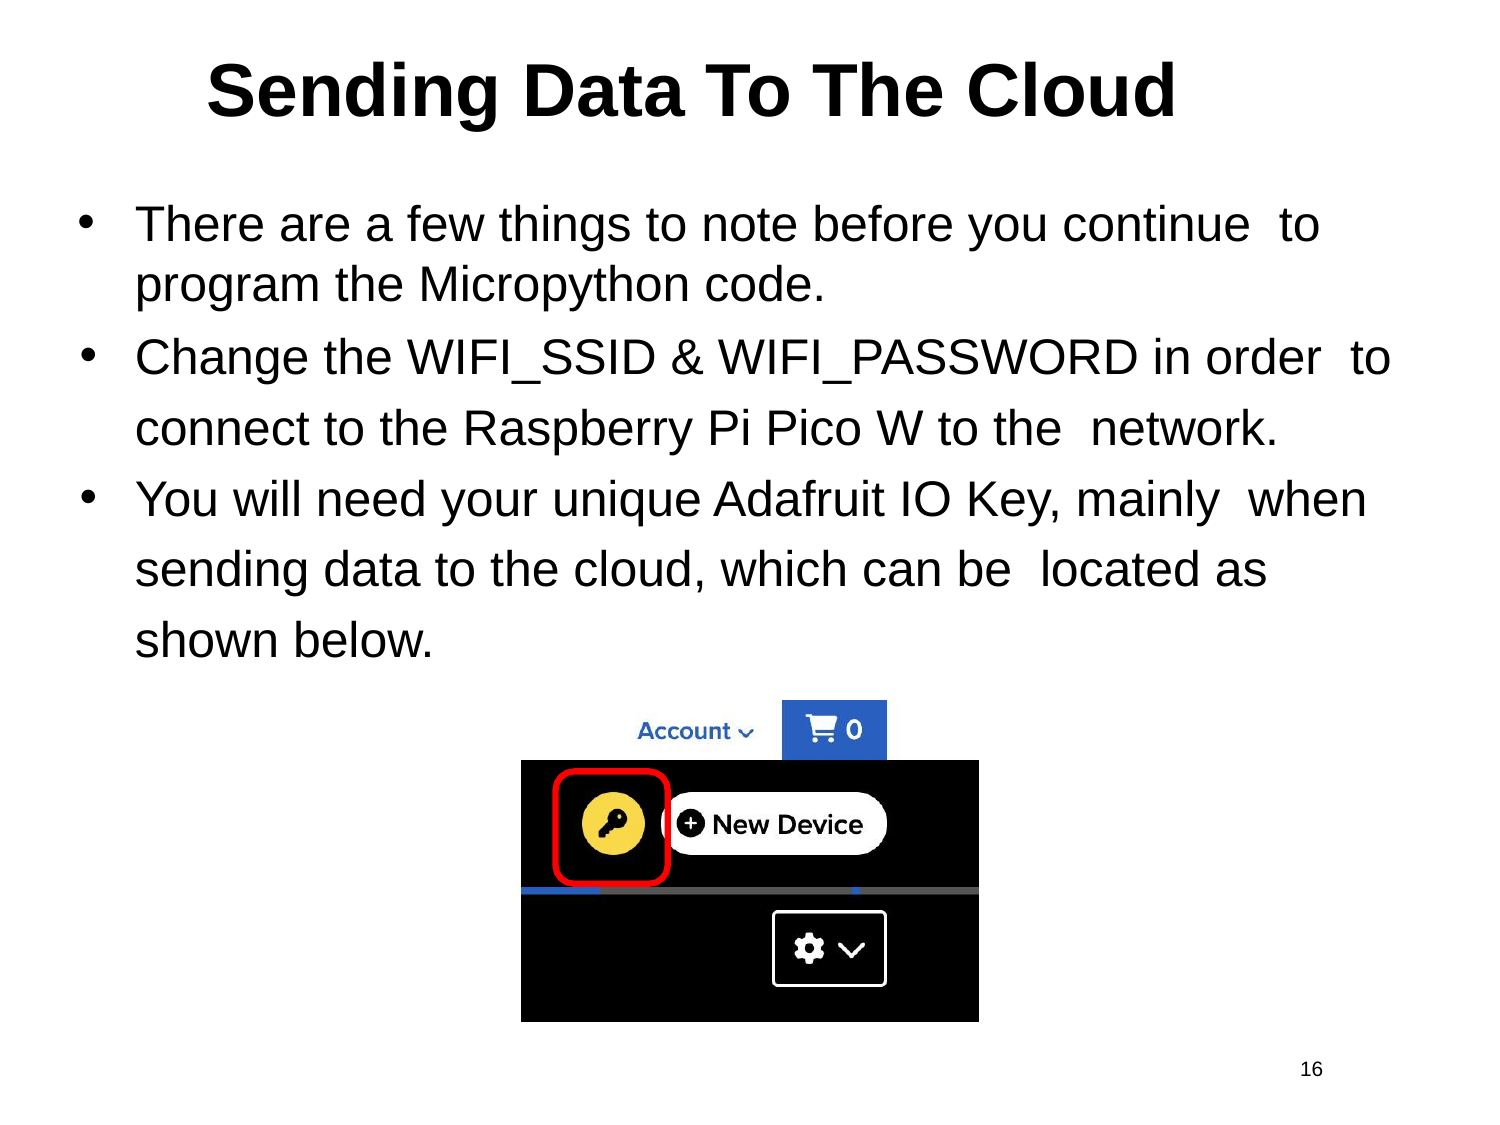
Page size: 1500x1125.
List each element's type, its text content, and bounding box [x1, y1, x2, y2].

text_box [520, 700, 980, 1022]
text_box There are a few things to note before you continue to program the Micropython code. Change the WIFI_SSID & WIFI_PASSWORD in order to connect to the Raspberry Pi Pico W to the network. You will need your unique Adafruit IO Key, mainly when sending data to the cloud, which can be located as shown below. [75, 189, 1450, 668]
title Sending Data To The Cloud [204, 38, 1283, 189]
slide_number ‹#› [1294, 1055, 1332, 1125]
